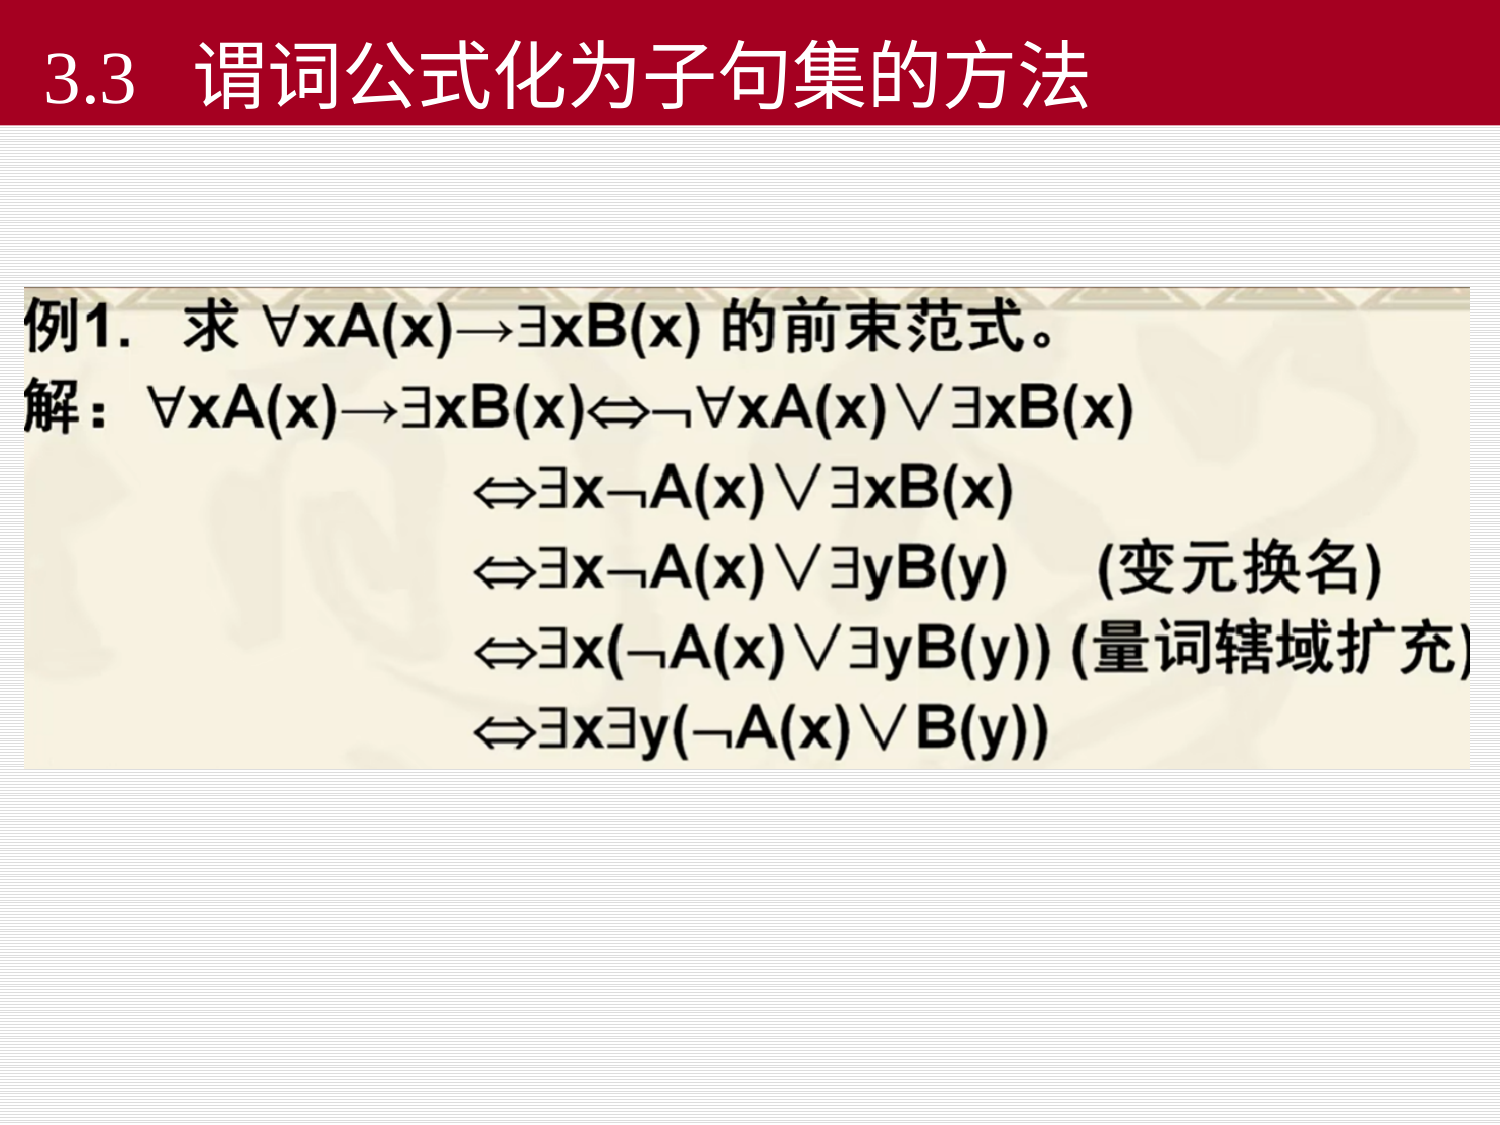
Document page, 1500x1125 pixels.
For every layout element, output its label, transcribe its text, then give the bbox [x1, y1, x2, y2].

text_box 3.3 谓词公式化为子句集的方法 [0, 0, 1500, 126]
picture [24, 287, 1470, 769]
